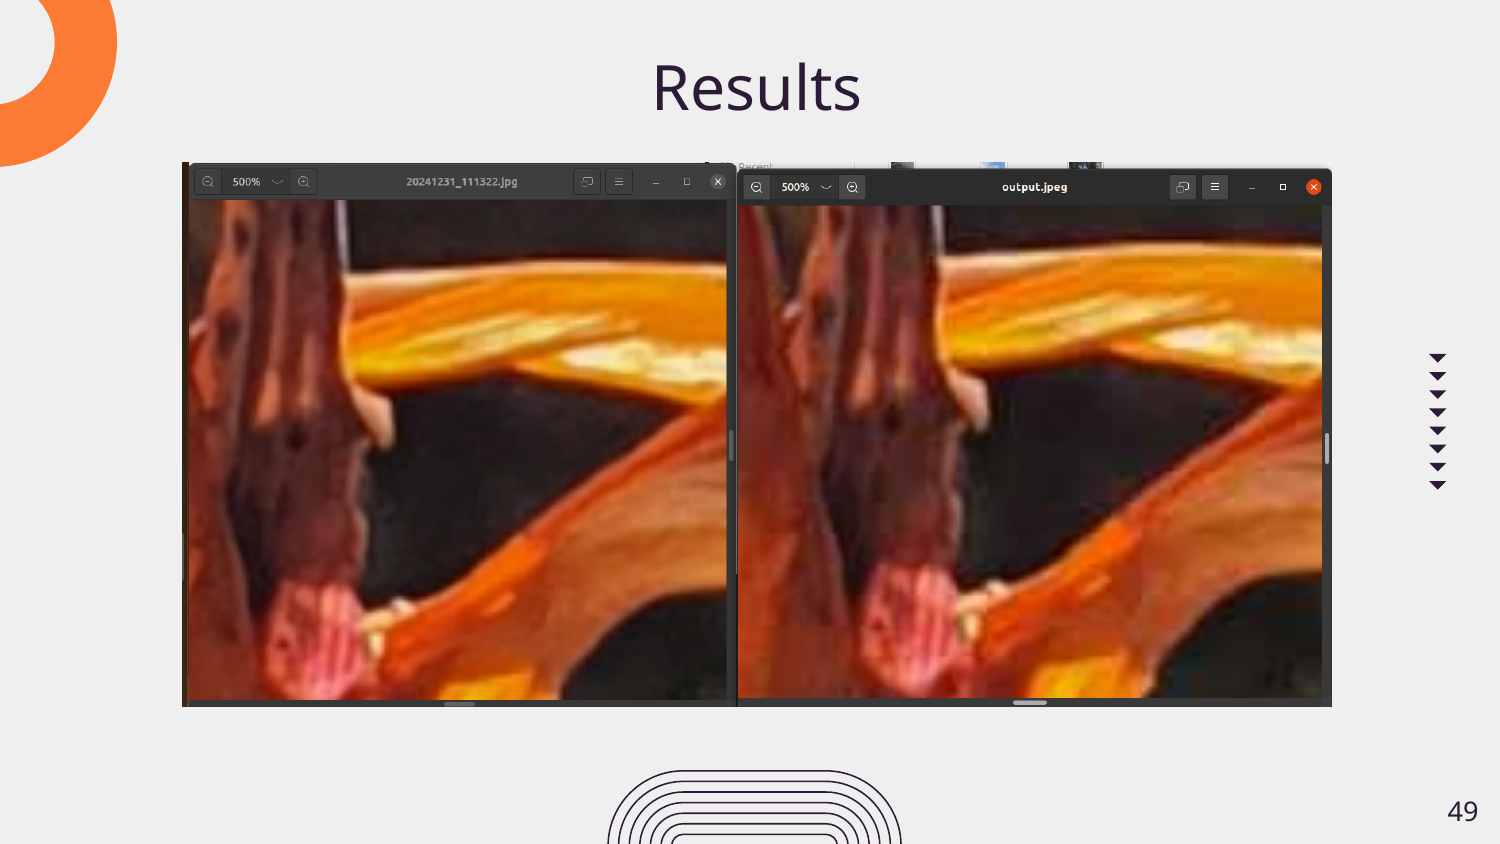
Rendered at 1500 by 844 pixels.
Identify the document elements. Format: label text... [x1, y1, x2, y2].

title Results [133, 32, 1398, 127]
picture [182, 162, 1333, 708]
slide_number 49 [1403, 779, 1494, 844]
